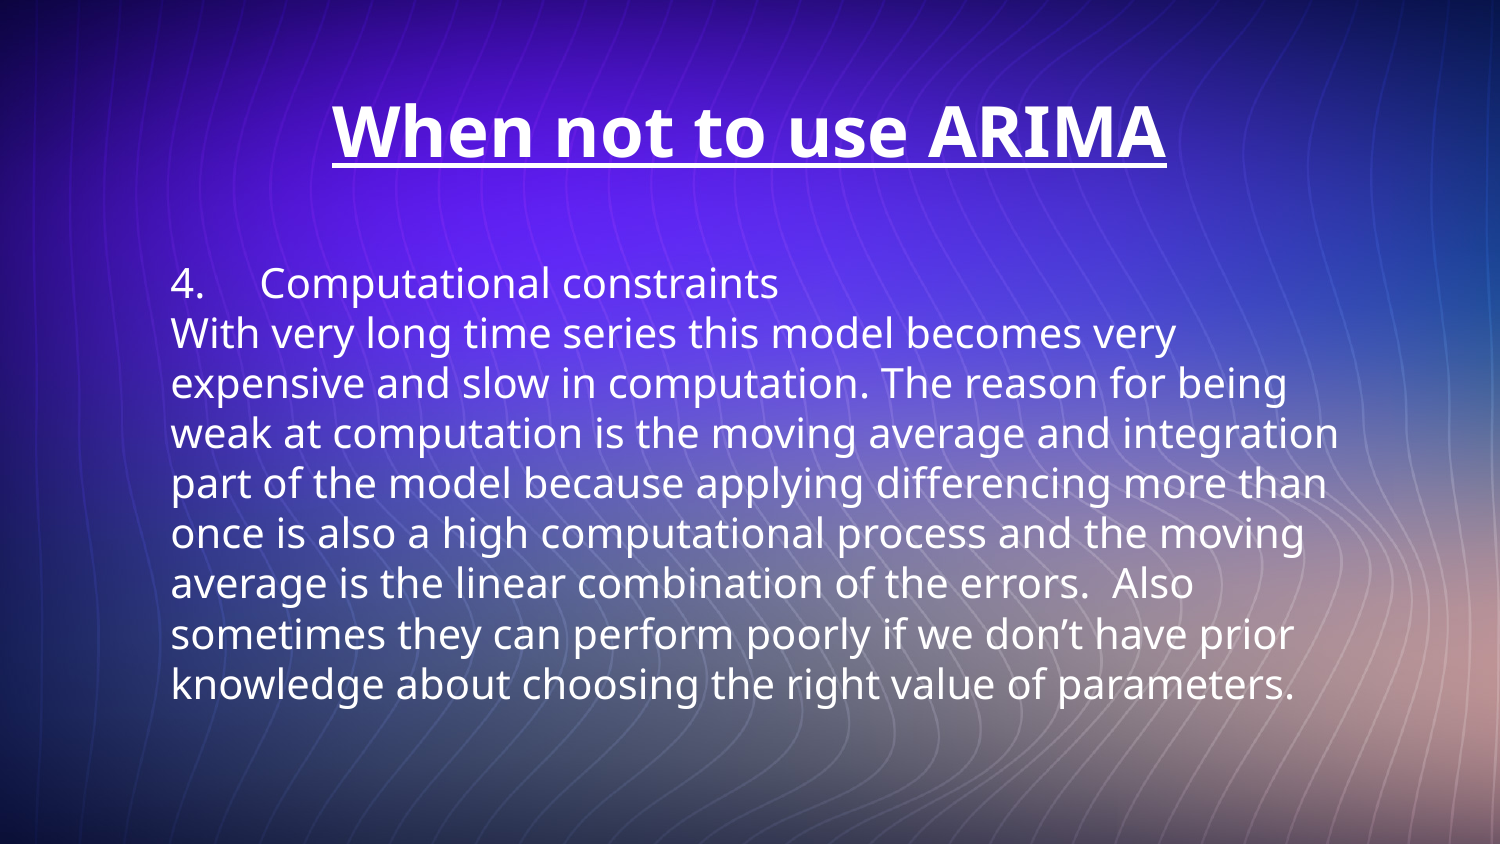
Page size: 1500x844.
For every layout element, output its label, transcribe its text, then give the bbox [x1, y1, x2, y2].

text_box 4. Computational constraints With very long time series this model becomes very expensive and slow in computation. The reason for being weak at computation is the moving average and integration part of the model because applying differencing more than once is also a high computational process and the moving average is the linear combination of the errors. Also sometimes they can perform poorly if we don’t have prior knowledge about choosing the right value of parameters. [155, 242, 1356, 723]
title When not to use ARIMA [118, 71, 1382, 166]
picture [0, 0, 1500, 844]
